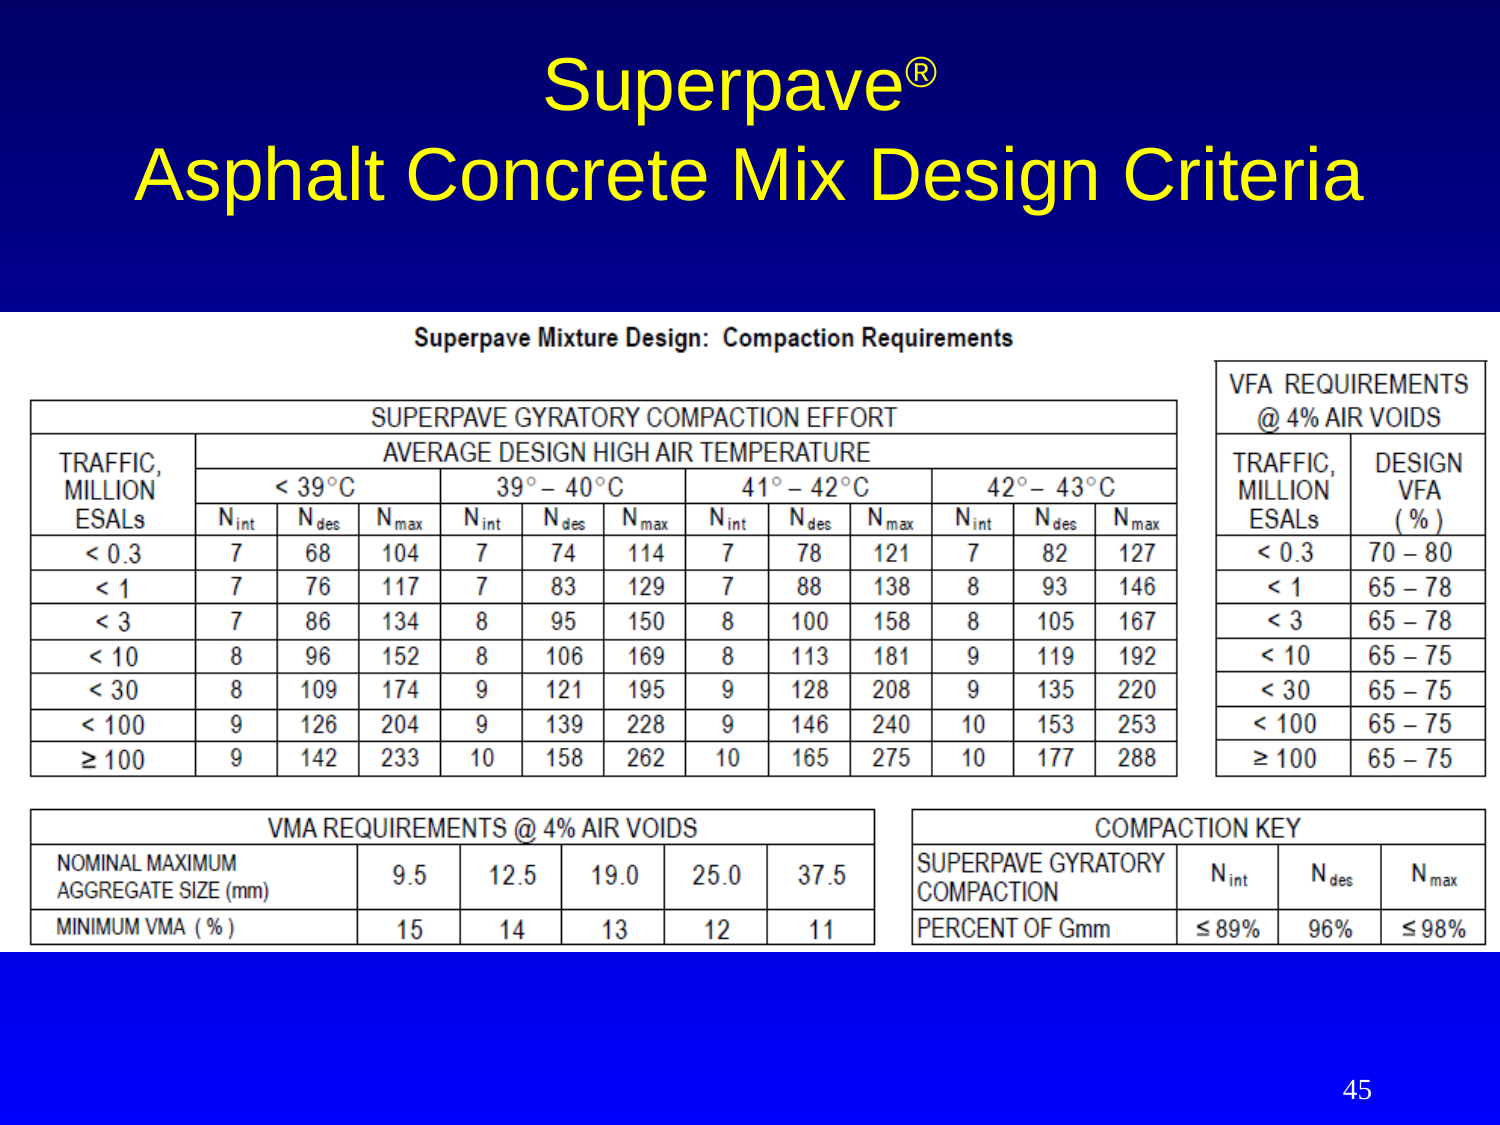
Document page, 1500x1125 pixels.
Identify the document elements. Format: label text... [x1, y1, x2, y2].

title Superpave® Asphalt Concrete Mix Design Criteria [24, 12, 1475, 238]
slide_number 45 [1074, 1049, 1388, 1125]
picture [0, 312, 1500, 952]
